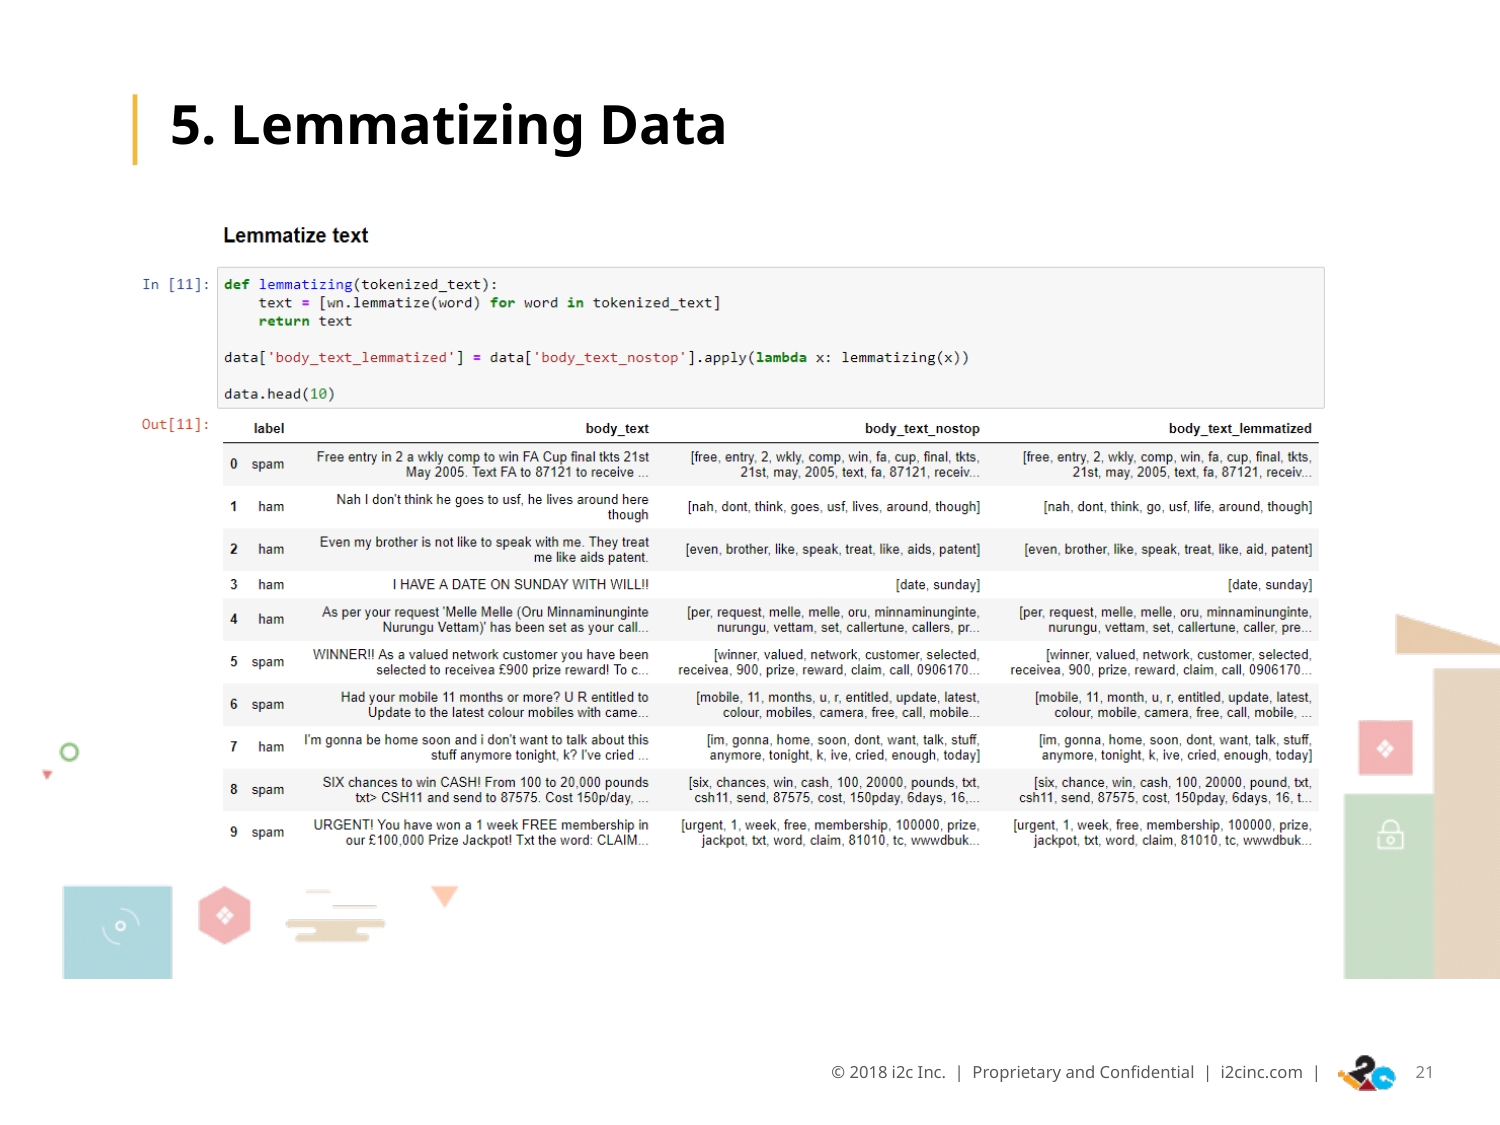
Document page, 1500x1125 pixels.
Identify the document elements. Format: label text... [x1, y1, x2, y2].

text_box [2, 522, 1500, 979]
picture [1337, 1054, 1396, 1091]
picture [134, 209, 1335, 863]
text_box 5. Lemmatizing Data [155, 94, 1395, 240]
